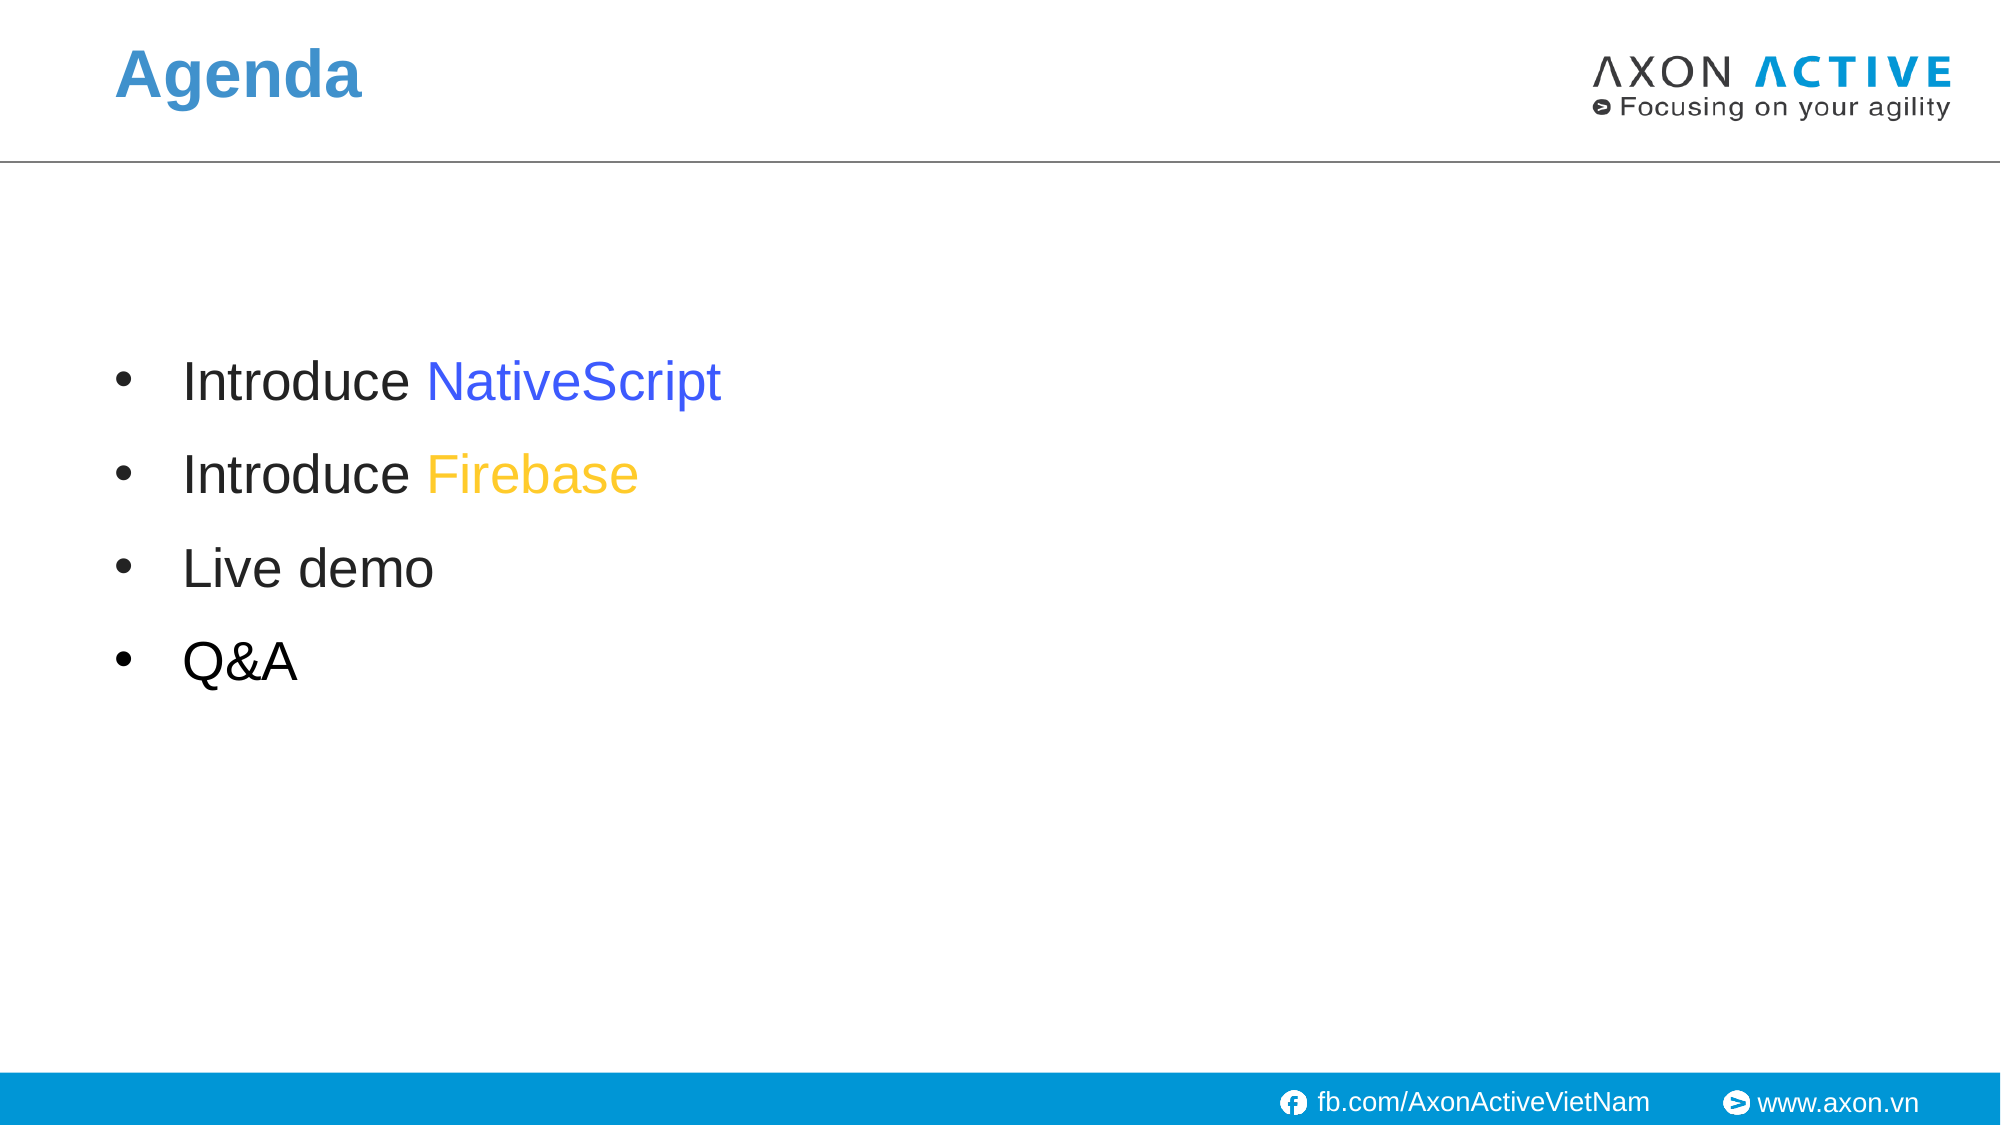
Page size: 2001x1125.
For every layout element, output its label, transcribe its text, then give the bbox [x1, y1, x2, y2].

picture [1281, 1091, 1306, 1114]
list Introduce NativeScript Introduce Firebase Live demo Q&A [99, 321, 1964, 1005]
picture [1724, 1091, 1749, 1114]
title Agenda [99, 29, 1550, 124]
picture [1559, 38, 1983, 138]
